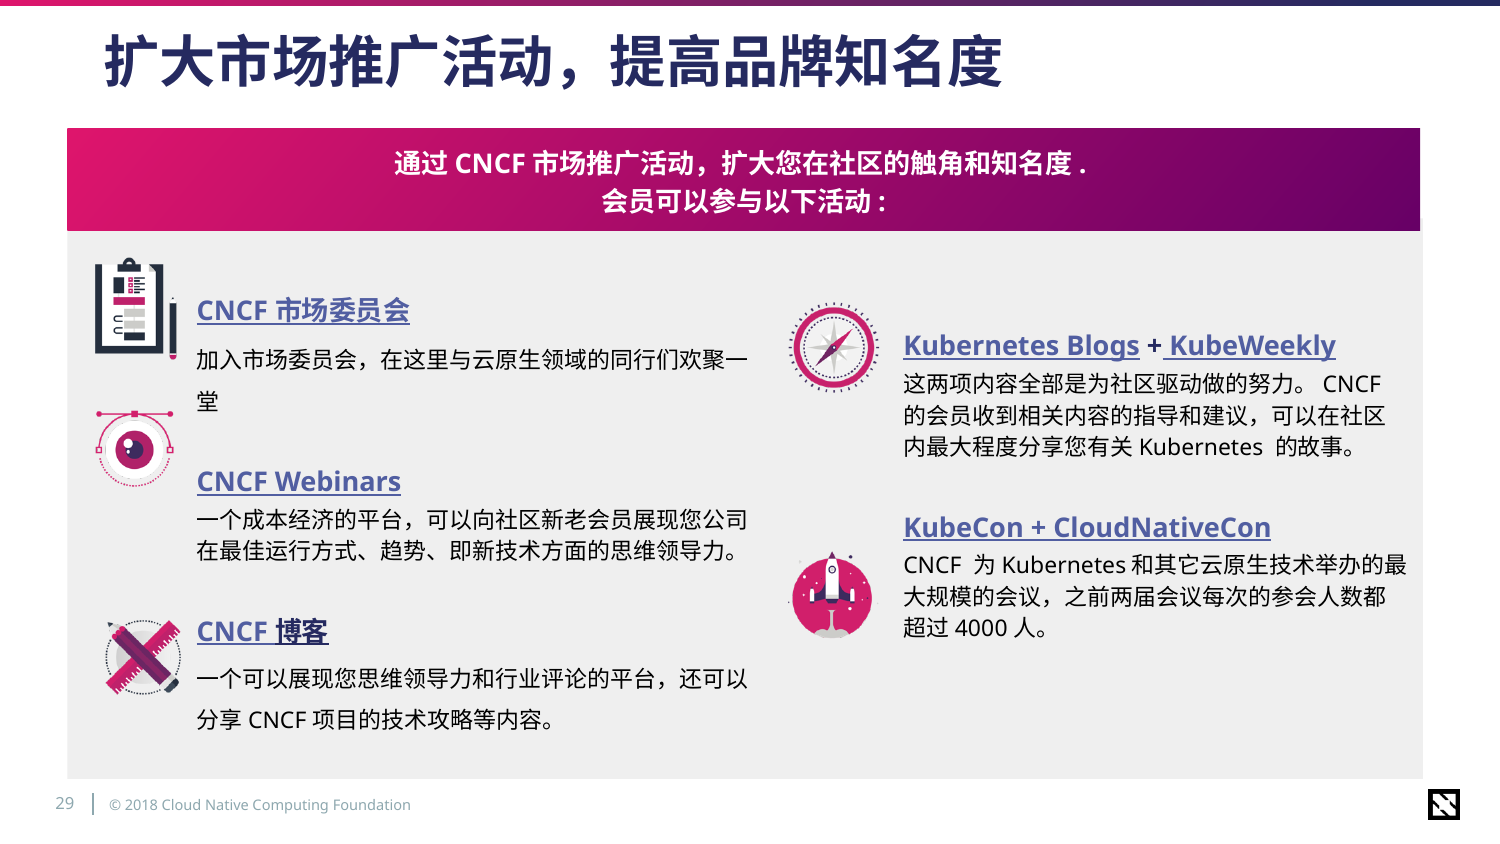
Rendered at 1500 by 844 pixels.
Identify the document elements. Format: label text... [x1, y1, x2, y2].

text_box Kubernetes Blogs + KubeWeekly 这两项内容全部是为社区驱动做的努力。CNCF的会员收到相关内容的指导和建议，可以在社区内最大程度分享您有关Kubernetes 的故事。 KubeCon + CloudNativeCon CNCF 为Kubernetes和其它云原生技术举办的最大规模的会议，之前两届会议每次的参会人数都超过4000人。 [888, 295, 1424, 718]
text_box 通过CNCF市场推广活动，扩大您在社区的触角和知名度. 会员可以参与以下活动: [67, 128, 1421, 231]
text_box [67, 218, 1423, 779]
picture [92, 608, 193, 706]
picture [84, 247, 185, 368]
title 扩大市场推广活动，提高品牌知名度 [92, 27, 1500, 101]
picture [786, 543, 880, 646]
picture [1428, 789, 1460, 820]
text_box CNCF 市场委员会 加入市场委员会，在这里与云原生领域的同行们欢聚一堂 CNCF Webinars 一个成本经济的平台，可以向社区新老会员展现您公司在最佳运行方式、趋势、即新技术方面的思维领导力。 CNCF 博客 一个可以展现您思维领导力和行业评论的平台，还可以分享CNCF项目的技术攻略等内容。 [181, 240, 786, 733]
picture [780, 296, 884, 399]
picture [81, 403, 182, 491]
